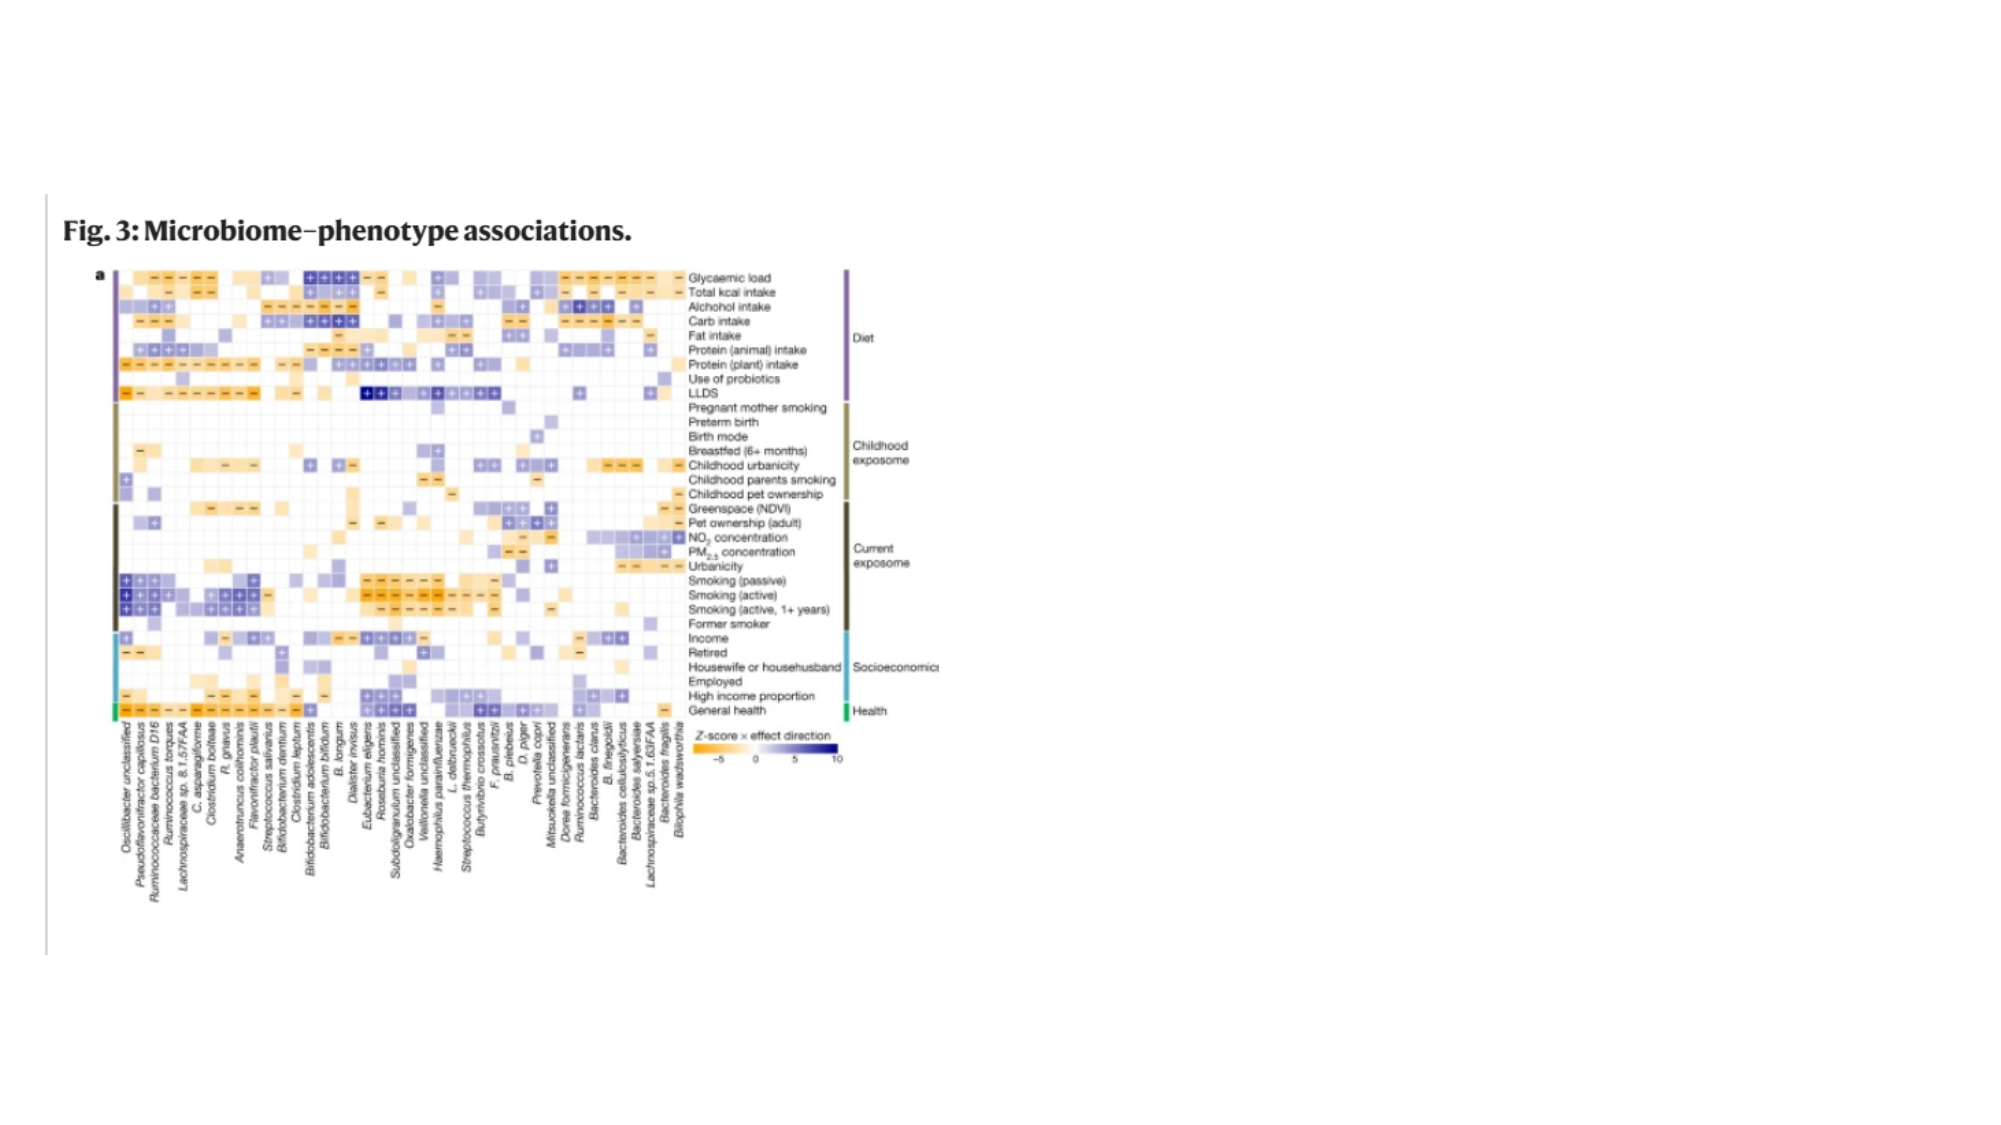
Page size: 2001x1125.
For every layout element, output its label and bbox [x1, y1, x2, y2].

picture [0, 193, 940, 956]
